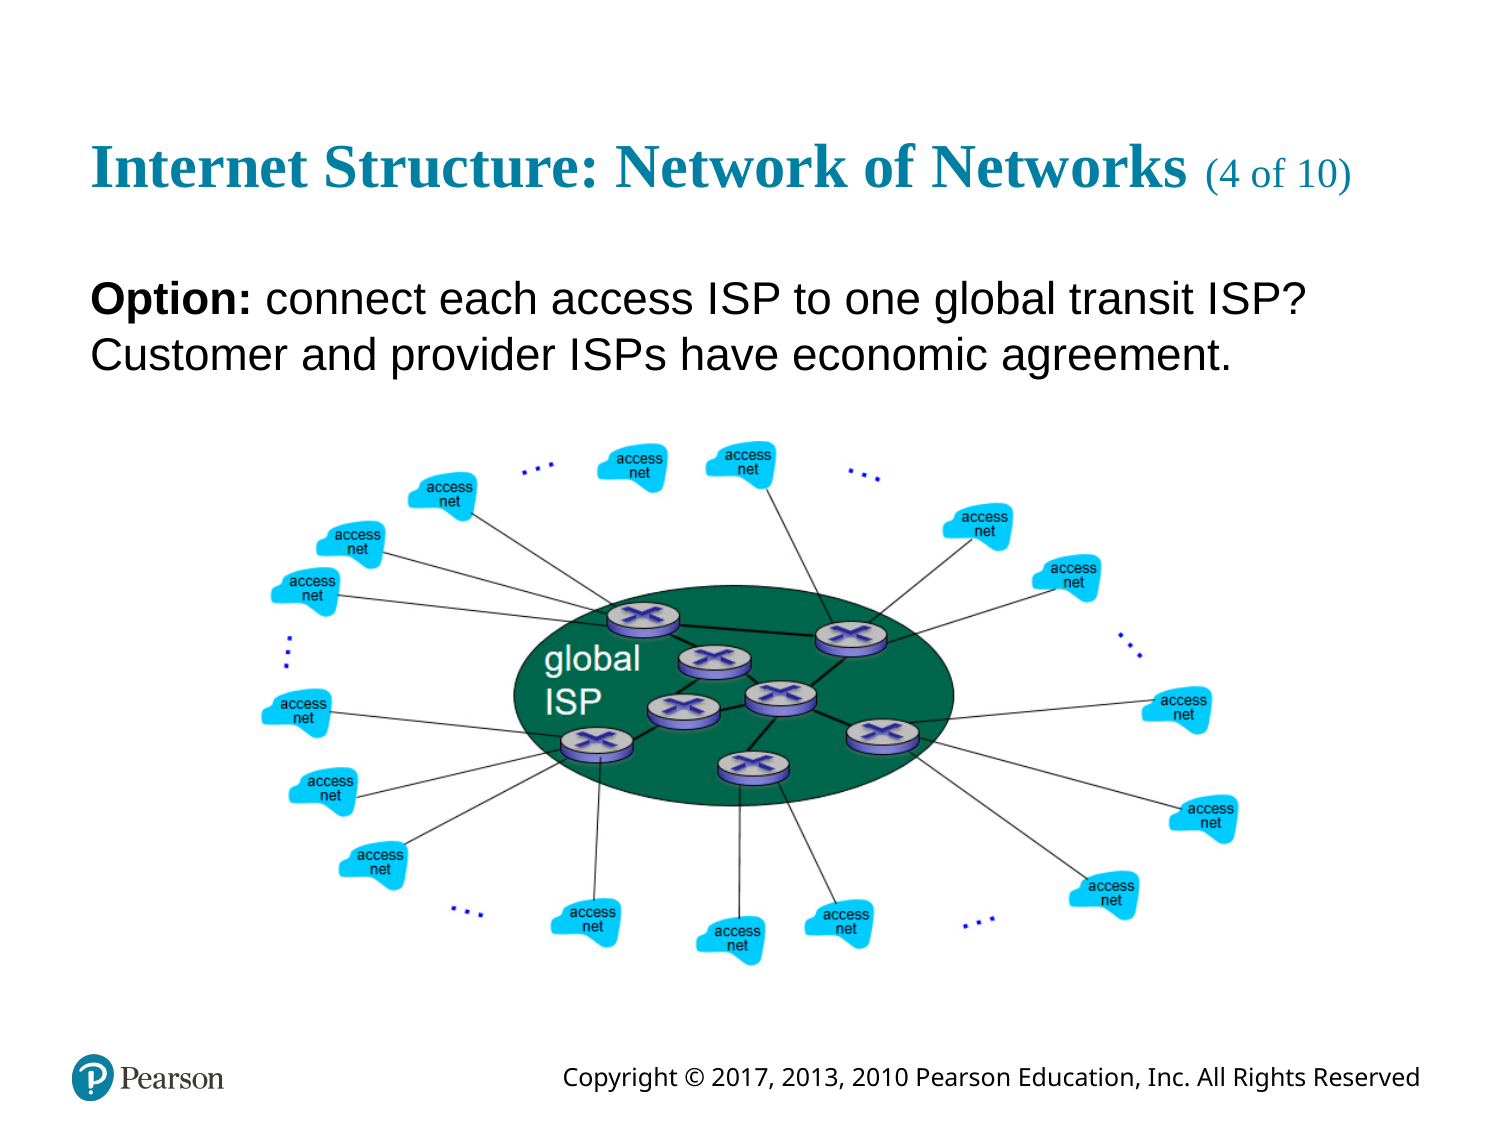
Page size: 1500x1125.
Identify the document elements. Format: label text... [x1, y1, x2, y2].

picture [80, 1063, 106, 1088]
picture [72, 1087, 83, 1101]
picture [72, 1054, 88, 1070]
picture [98, 1054, 224, 1101]
picture [261, 441, 1239, 967]
list Option: connect each access I S P to one global transit I S P? Customer and provider I S P s have economic agreement. [75, 262, 1425, 395]
title Internet Structure: Network of Networks (4 of 10) [75, 35, 1425, 216]
